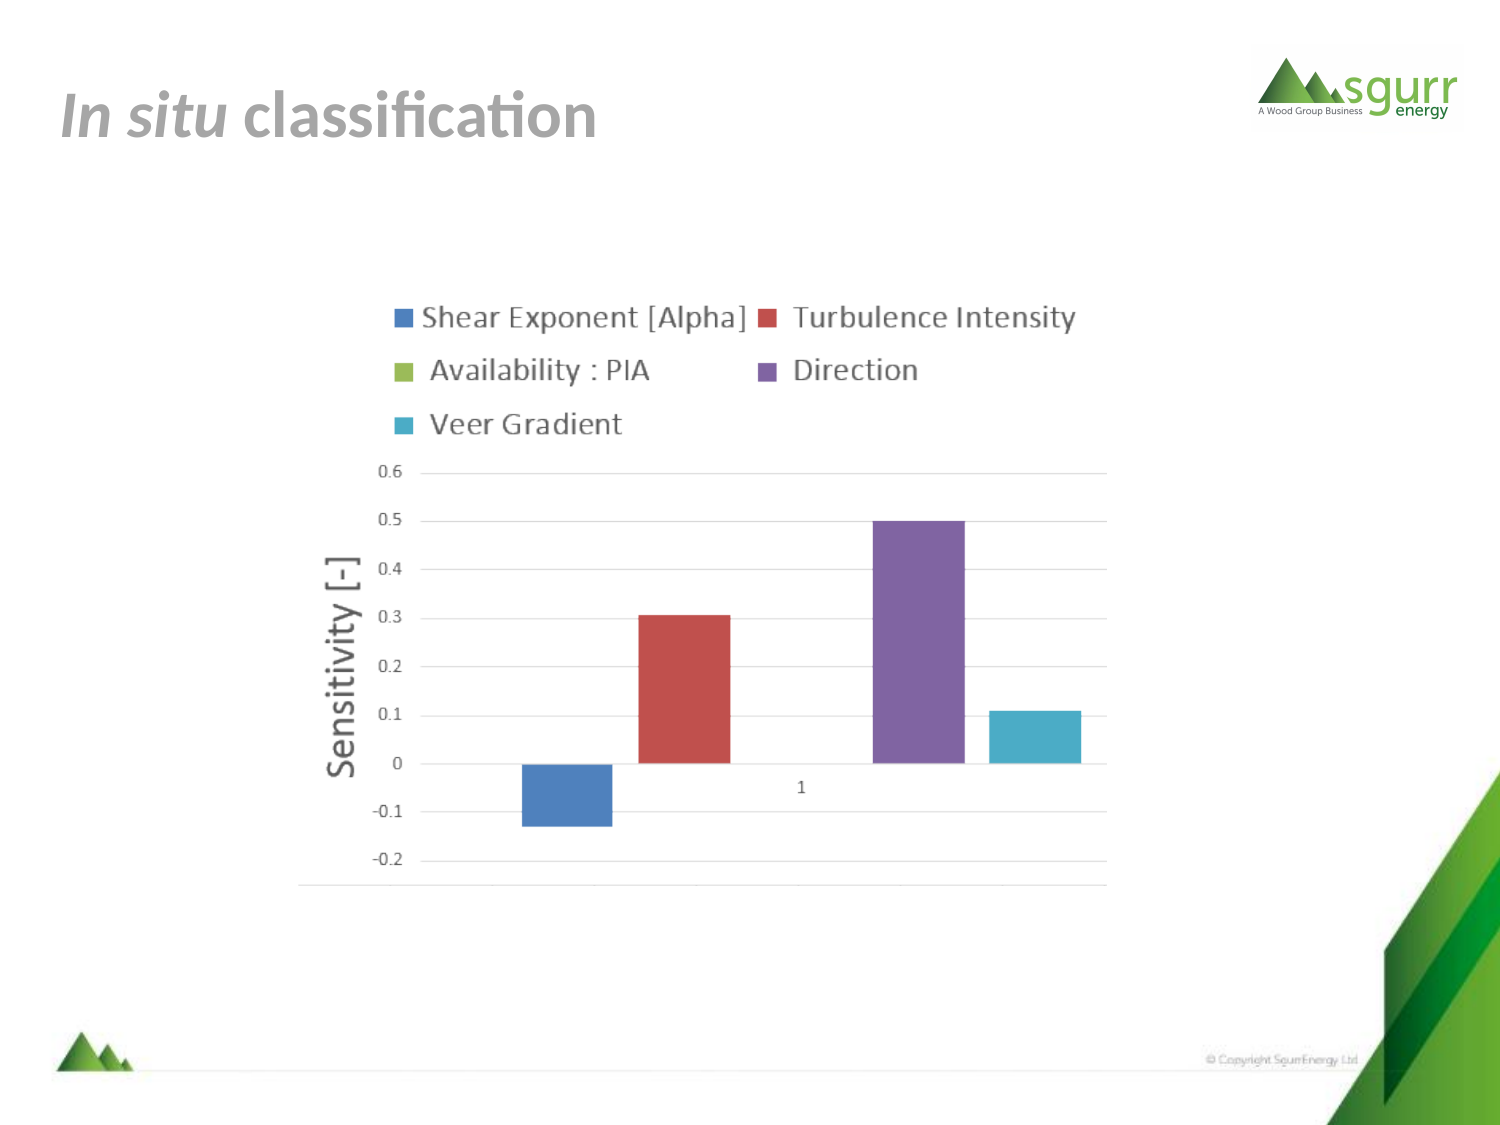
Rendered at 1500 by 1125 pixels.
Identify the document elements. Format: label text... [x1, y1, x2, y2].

text_box In situ classification [44, 77, 1196, 144]
picture [2, 8, 1500, 1125]
